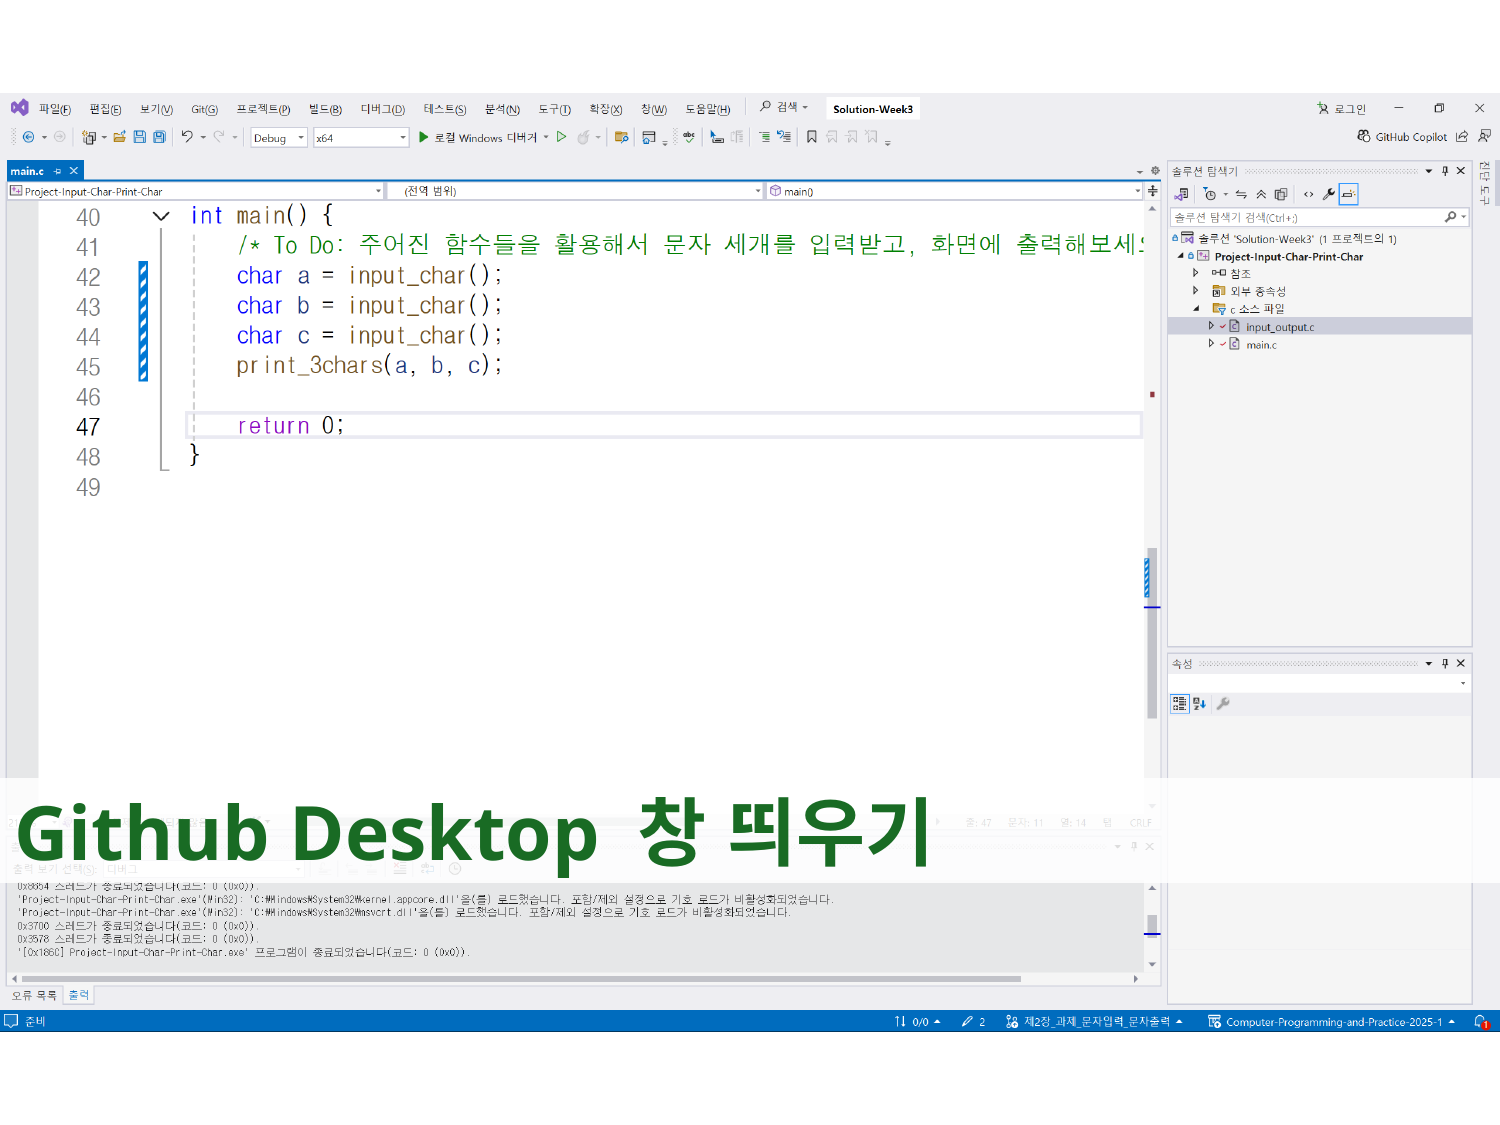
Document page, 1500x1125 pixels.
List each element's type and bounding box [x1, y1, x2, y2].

picture [0, 93, 1500, 1032]
